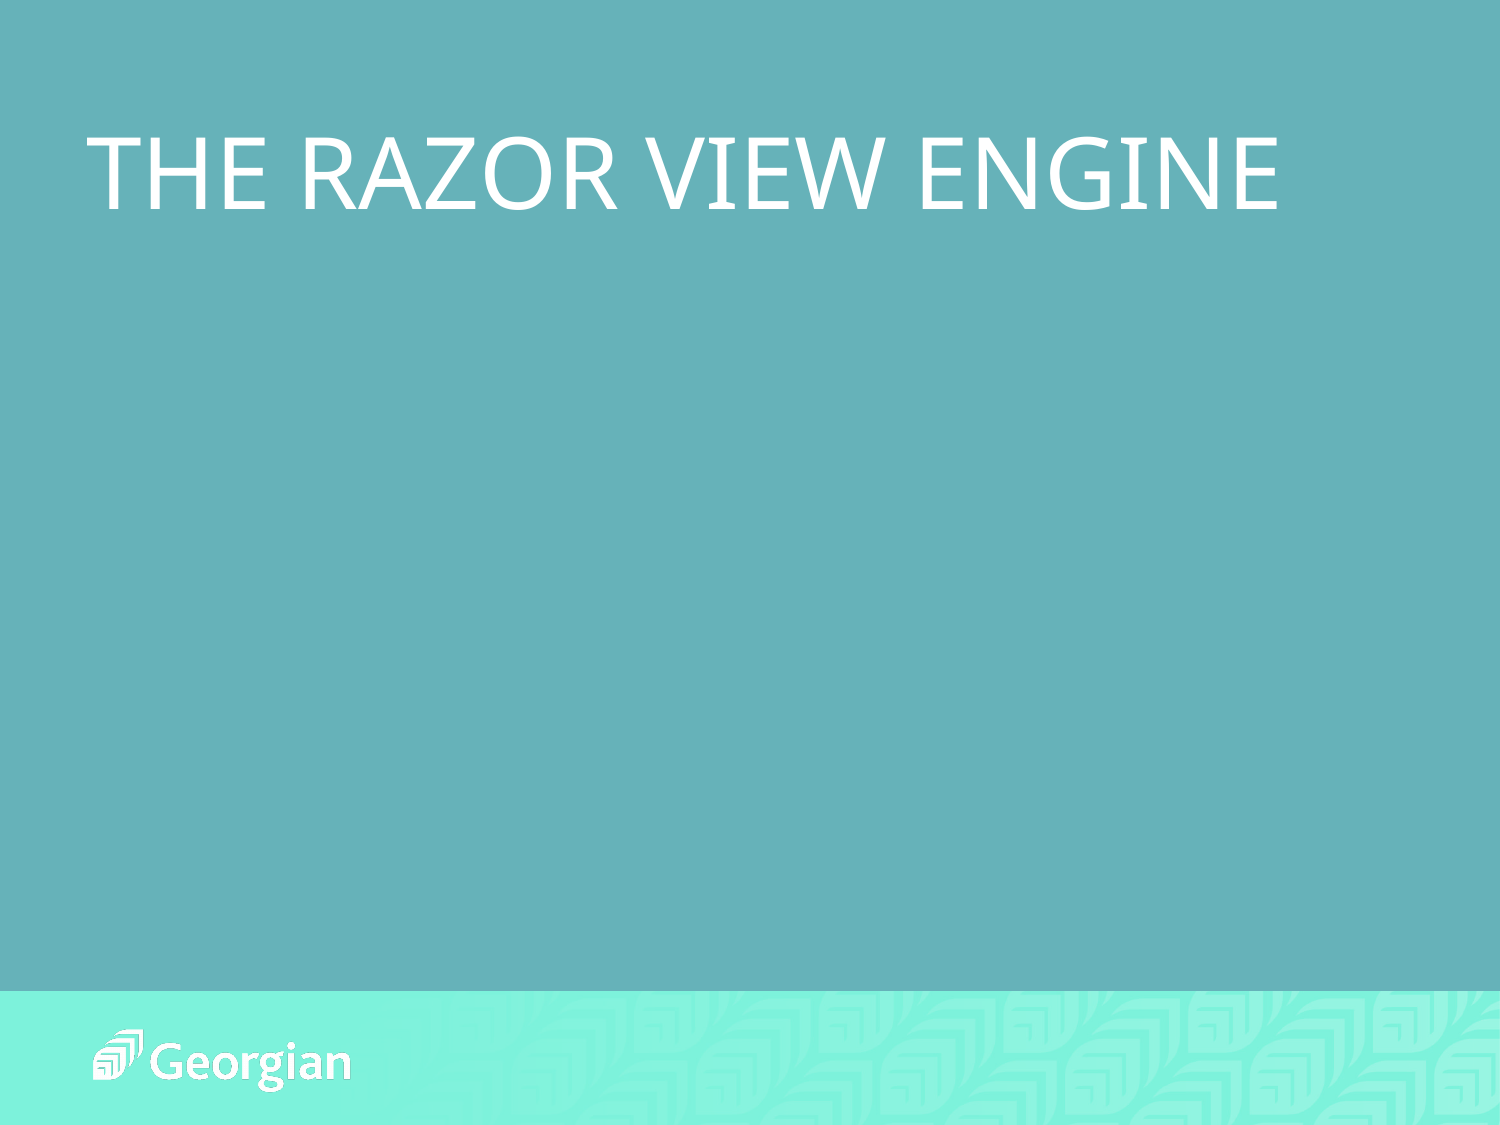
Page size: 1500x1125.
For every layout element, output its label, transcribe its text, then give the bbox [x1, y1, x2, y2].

list THE RAZOR VIEW ENGINE [71, 125, 1457, 503]
picture [0, 991, 1500, 1125]
